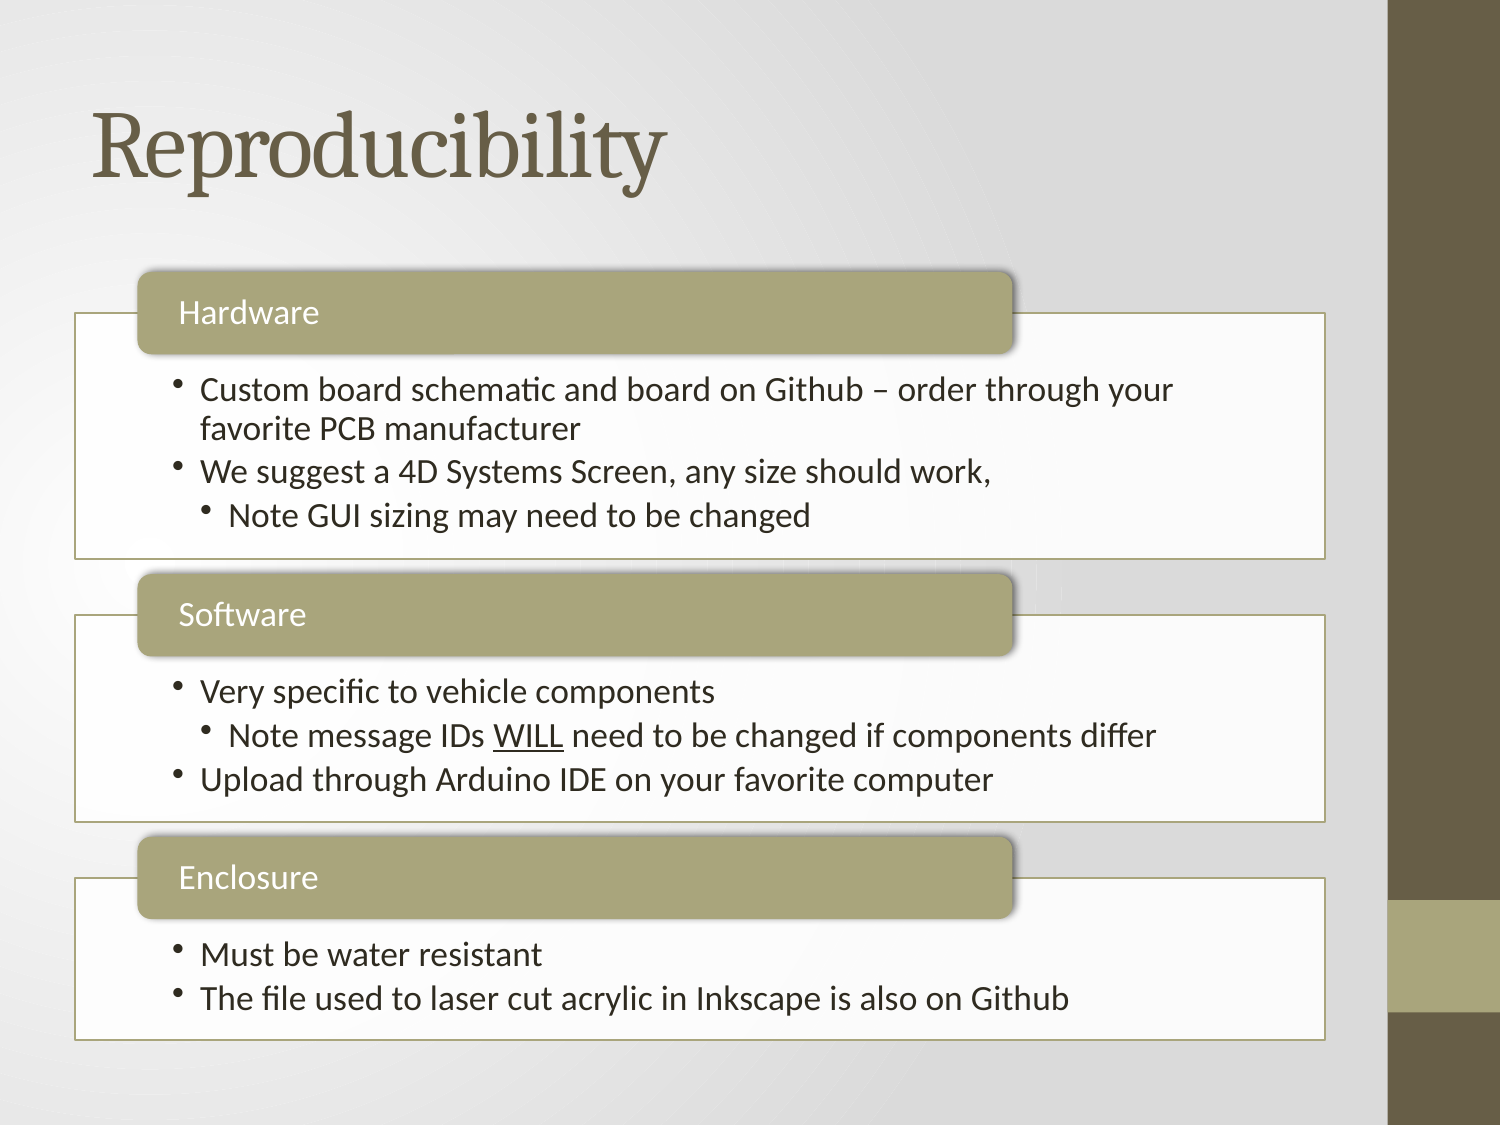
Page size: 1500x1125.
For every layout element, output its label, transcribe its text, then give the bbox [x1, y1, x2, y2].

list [74, 261, 1326, 1051]
title Reproducibility [75, 45, 1325, 233]
